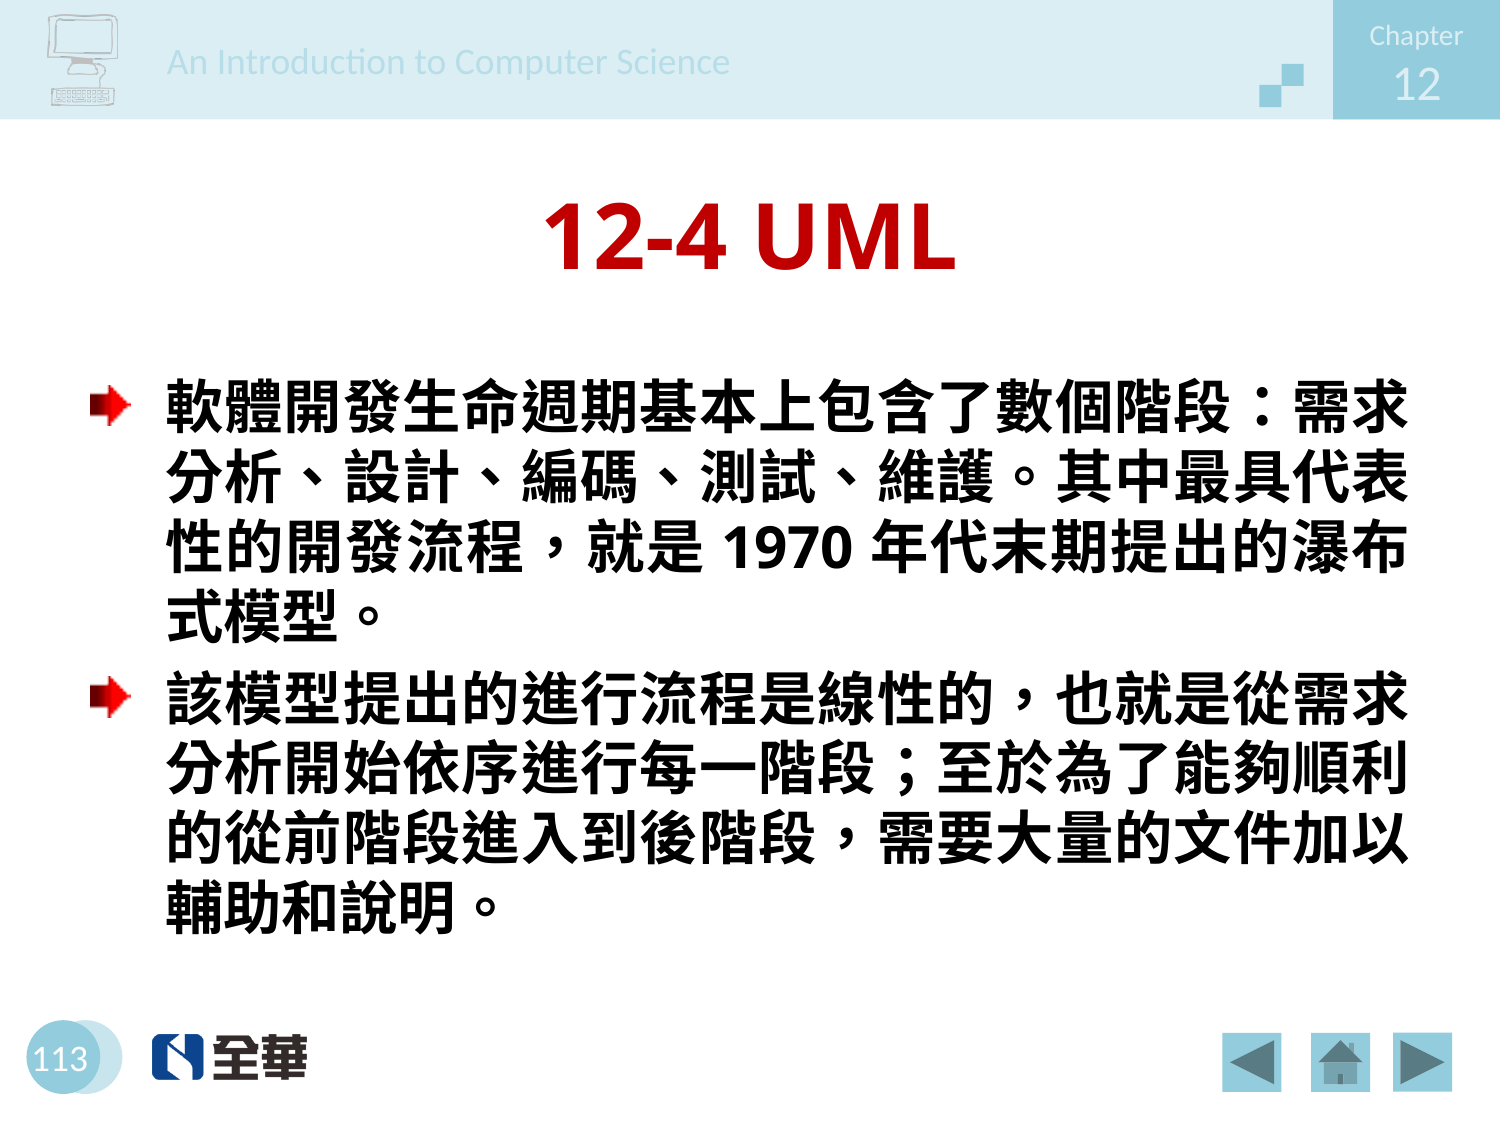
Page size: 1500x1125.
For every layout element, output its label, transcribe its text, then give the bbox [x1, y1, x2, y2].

picture [90, 676, 131, 718]
picture [90, 385, 131, 426]
list 軟體開發生命週期基本上包含了數個階段：需求分析、設計、編碼、測試、維護。其中最具代表性的開發流程，就是1970年代末期提出的瀑布式模型。 該模型提出的進行流程是線性的，也就是從需求分析開始依序進行每一階段；至於為了能夠順利的從前階段進入到後階段，需要大量的文件加以輔助和說明。 [75, 363, 1425, 1005]
picture [47, 14, 118, 106]
picture [152, 1034, 307, 1080]
title 12-4 UML [75, 138, 1425, 327]
